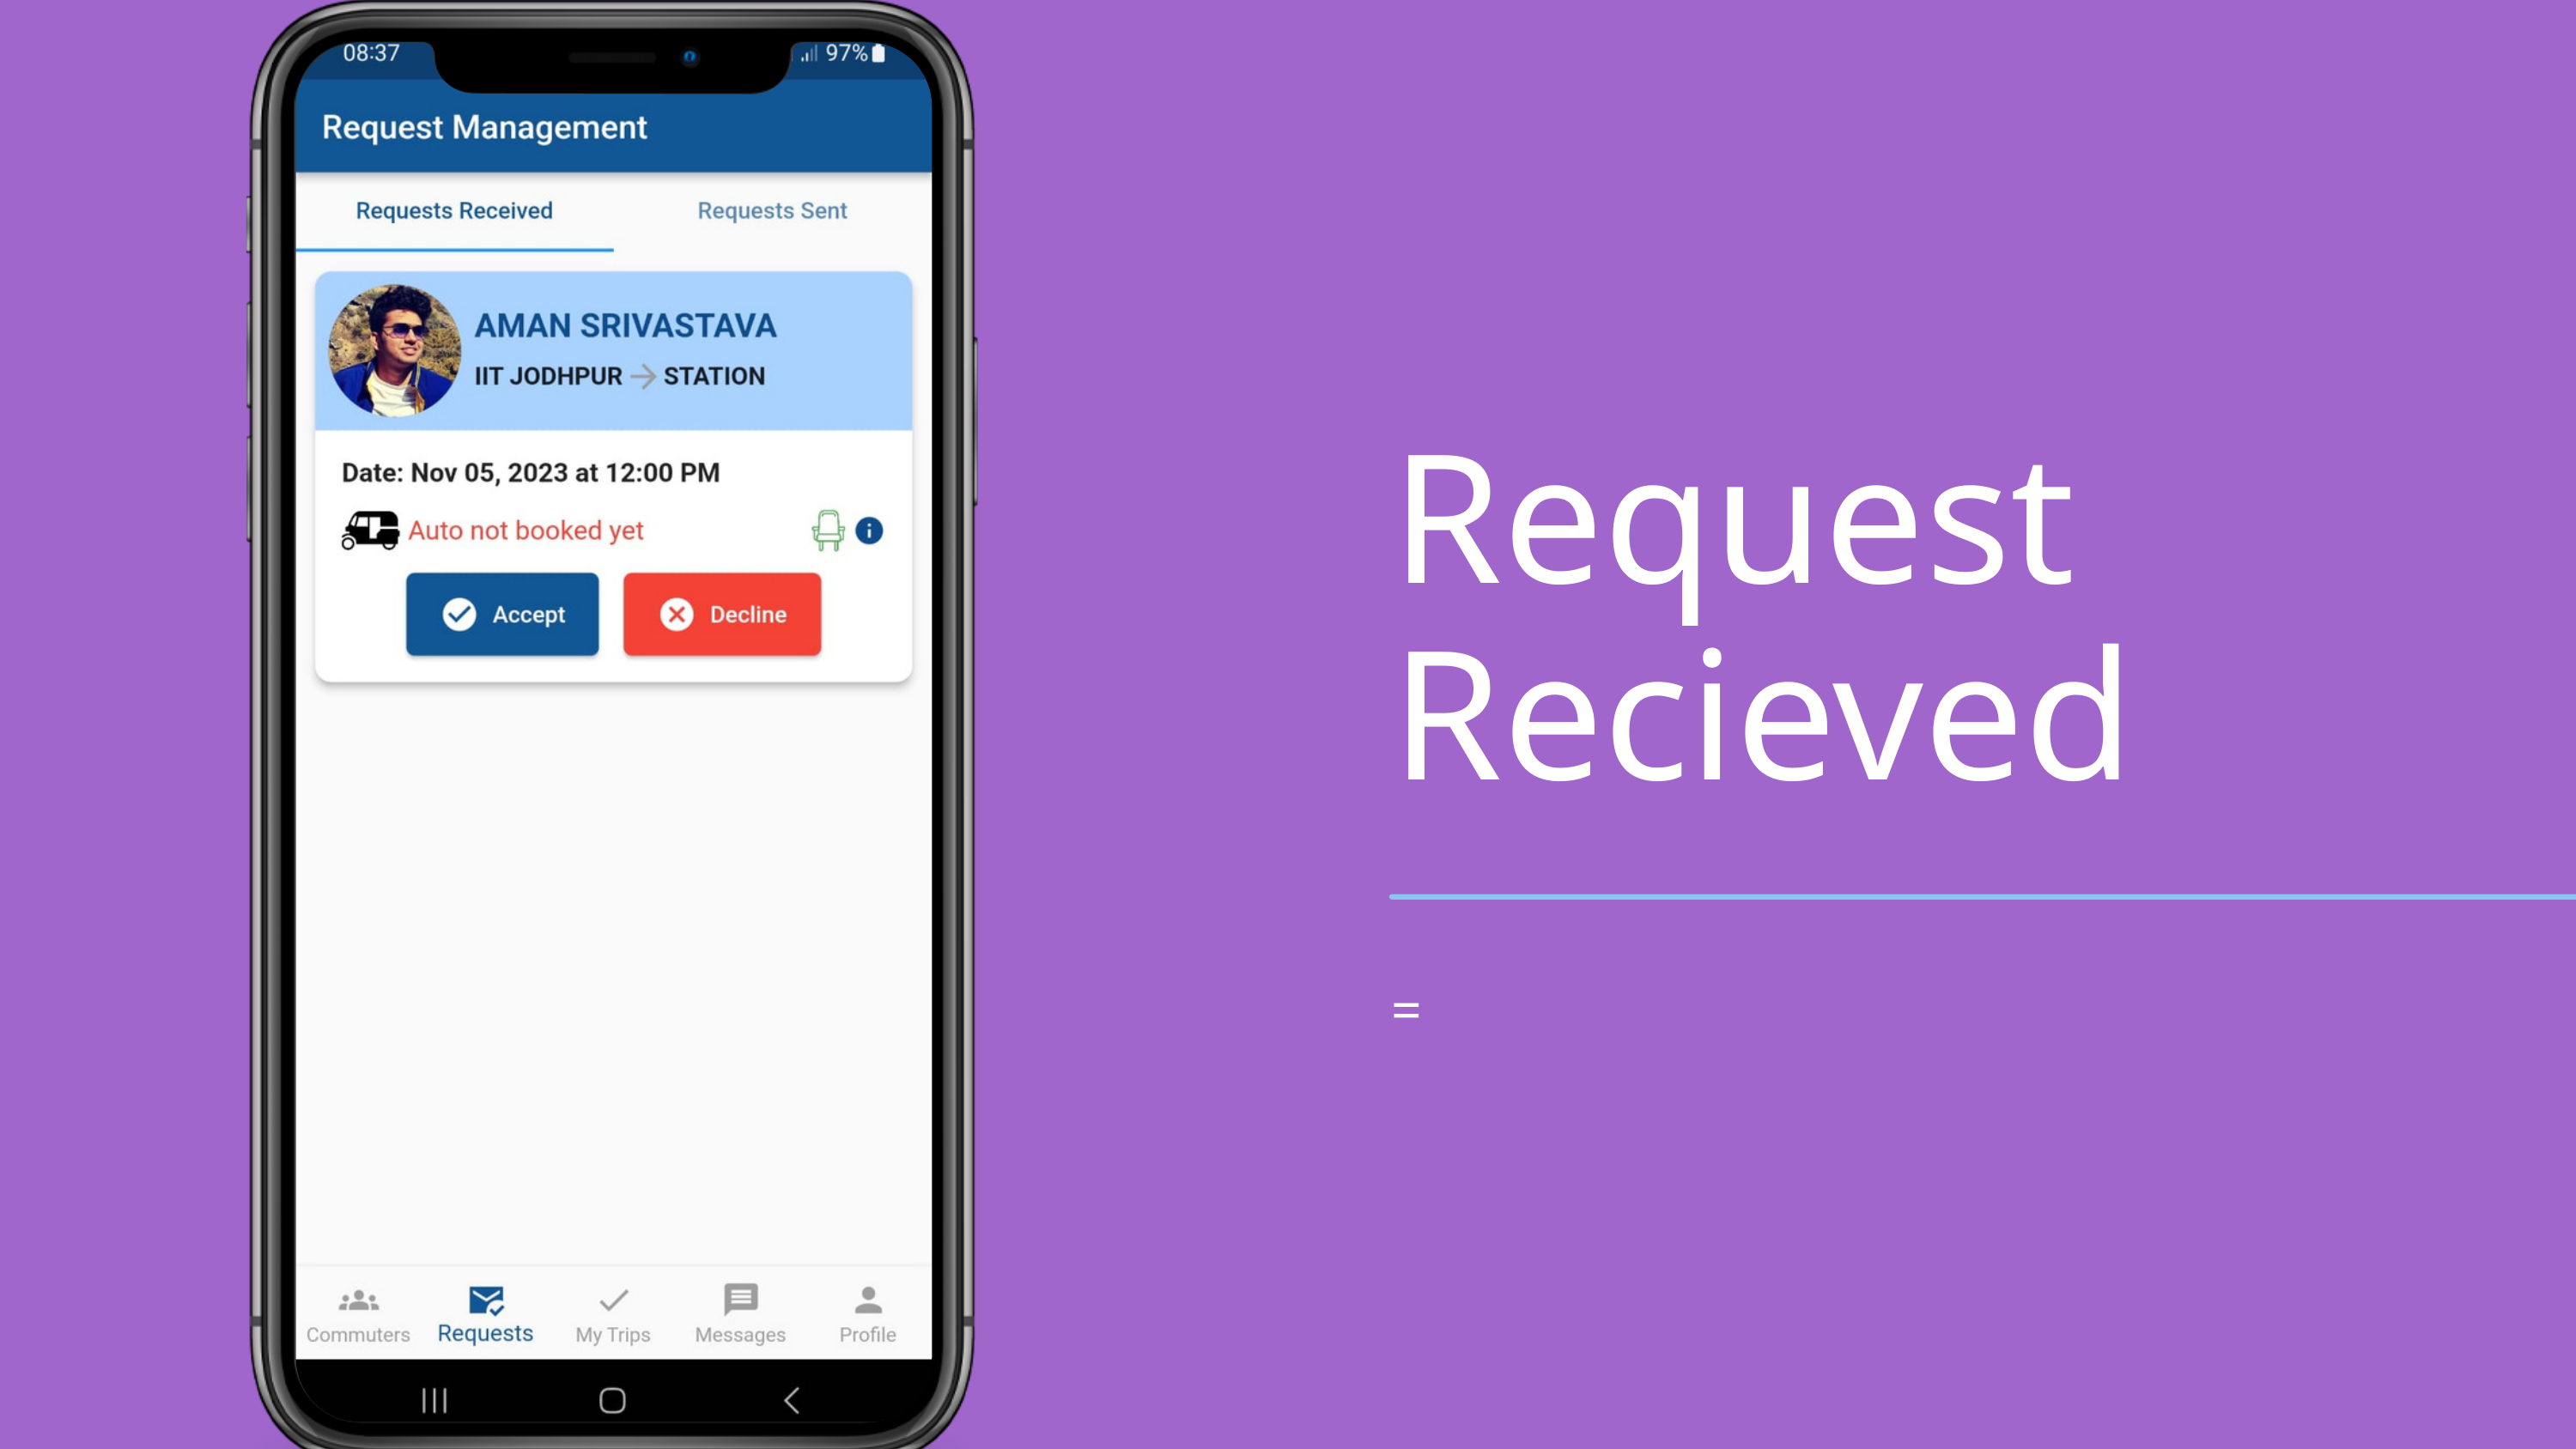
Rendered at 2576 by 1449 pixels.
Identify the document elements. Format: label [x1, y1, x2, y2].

text_box [246, 0, 981, 1449]
text_box [1391, 411, 2576, 1037]
